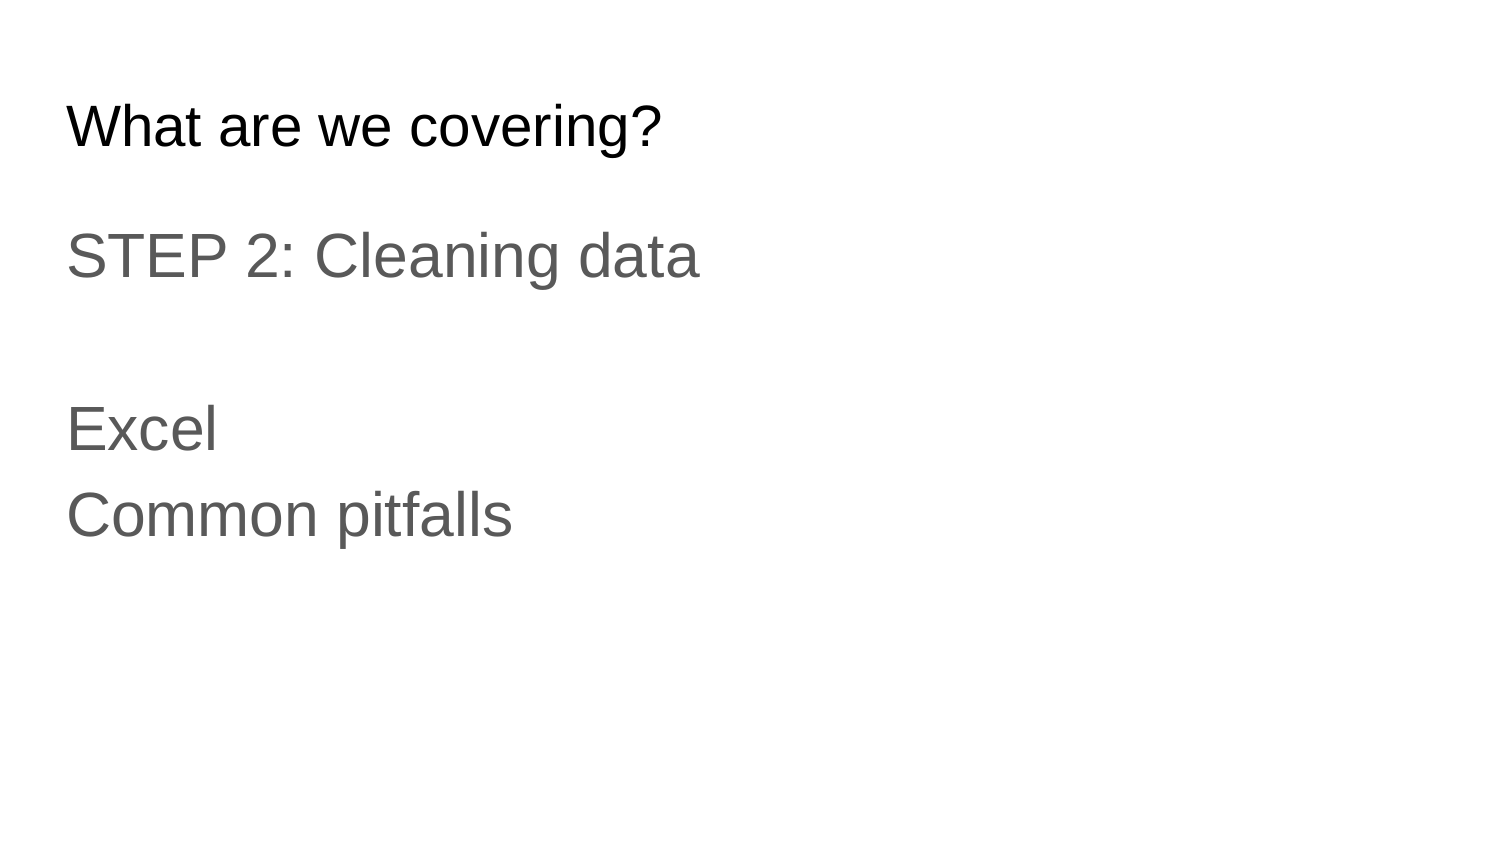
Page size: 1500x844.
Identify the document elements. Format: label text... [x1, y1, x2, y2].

title What are we covering? [51, 72, 1449, 167]
list STEP 2: Cleaning data Excel Common pitfalls [51, 189, 1449, 750]
